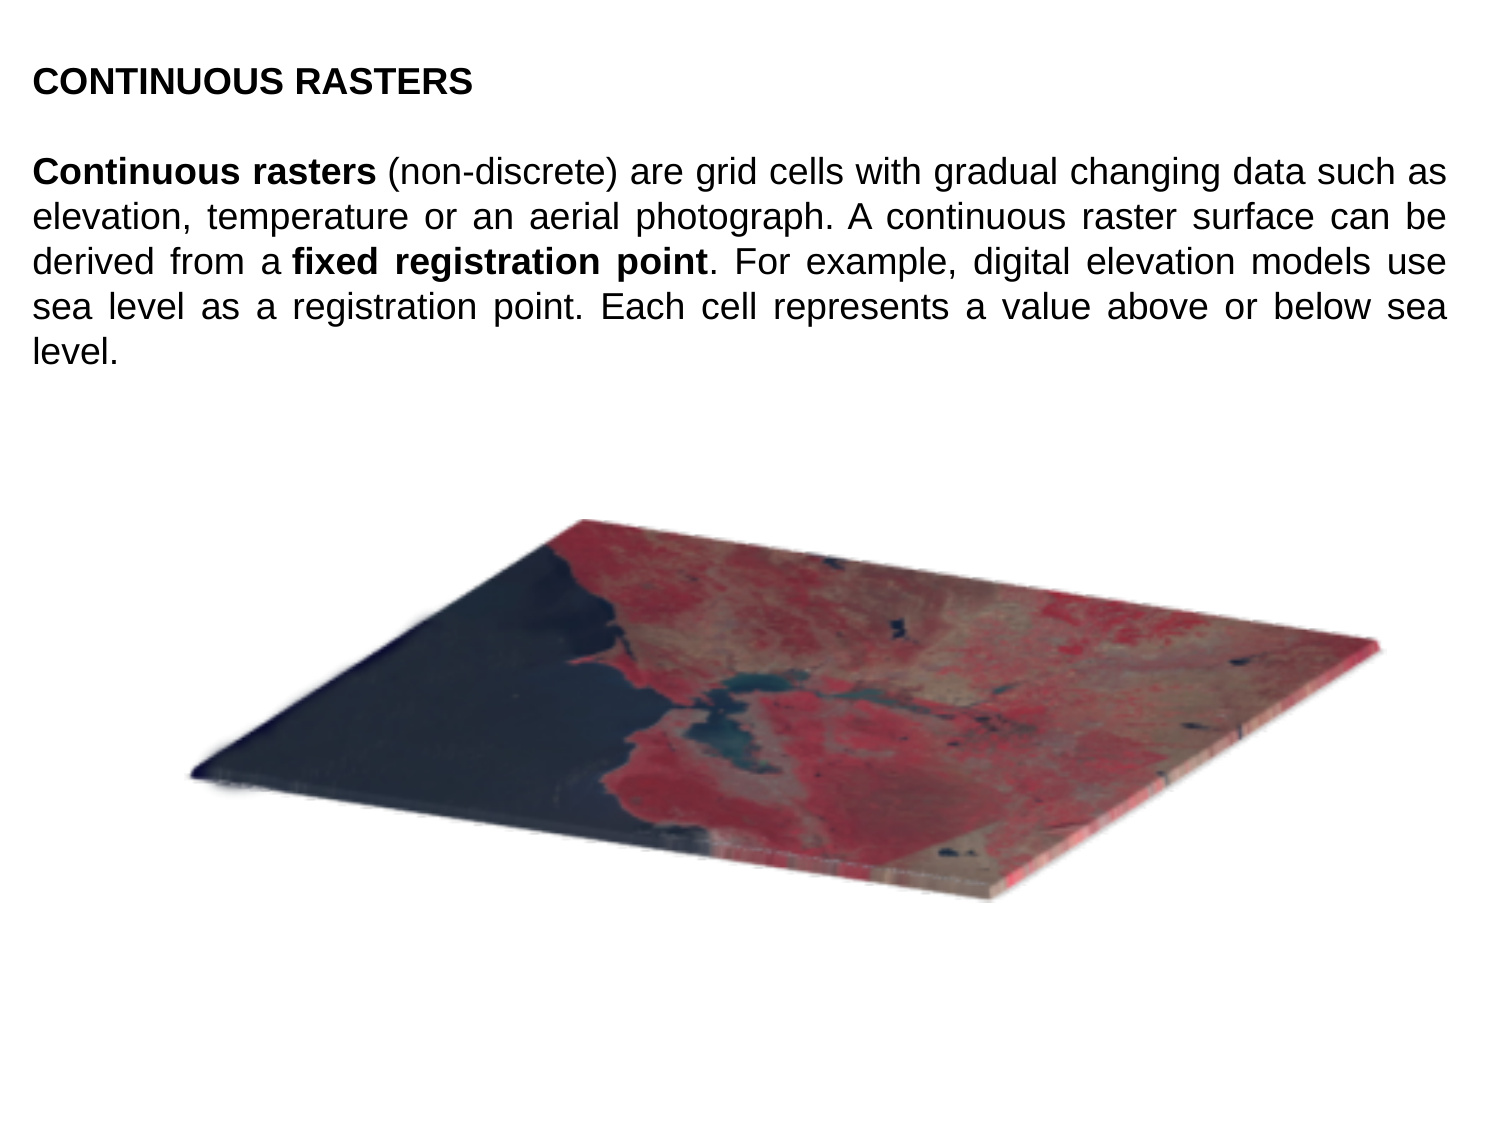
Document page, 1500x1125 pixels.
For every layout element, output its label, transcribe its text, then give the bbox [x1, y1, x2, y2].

picture [183, 519, 1387, 903]
text_box CONTINUOUS RASTERS Continuous rasters (non-discrete) are grid cells with gradual changing data such as elevation, temperature or an aerial photograph. A continuous raster surface can be derived from a fixed registration point. For example, digital elevation models use sea level as a registration point. Each cell represents a value above or below sea level. [32, 56, 1448, 507]
